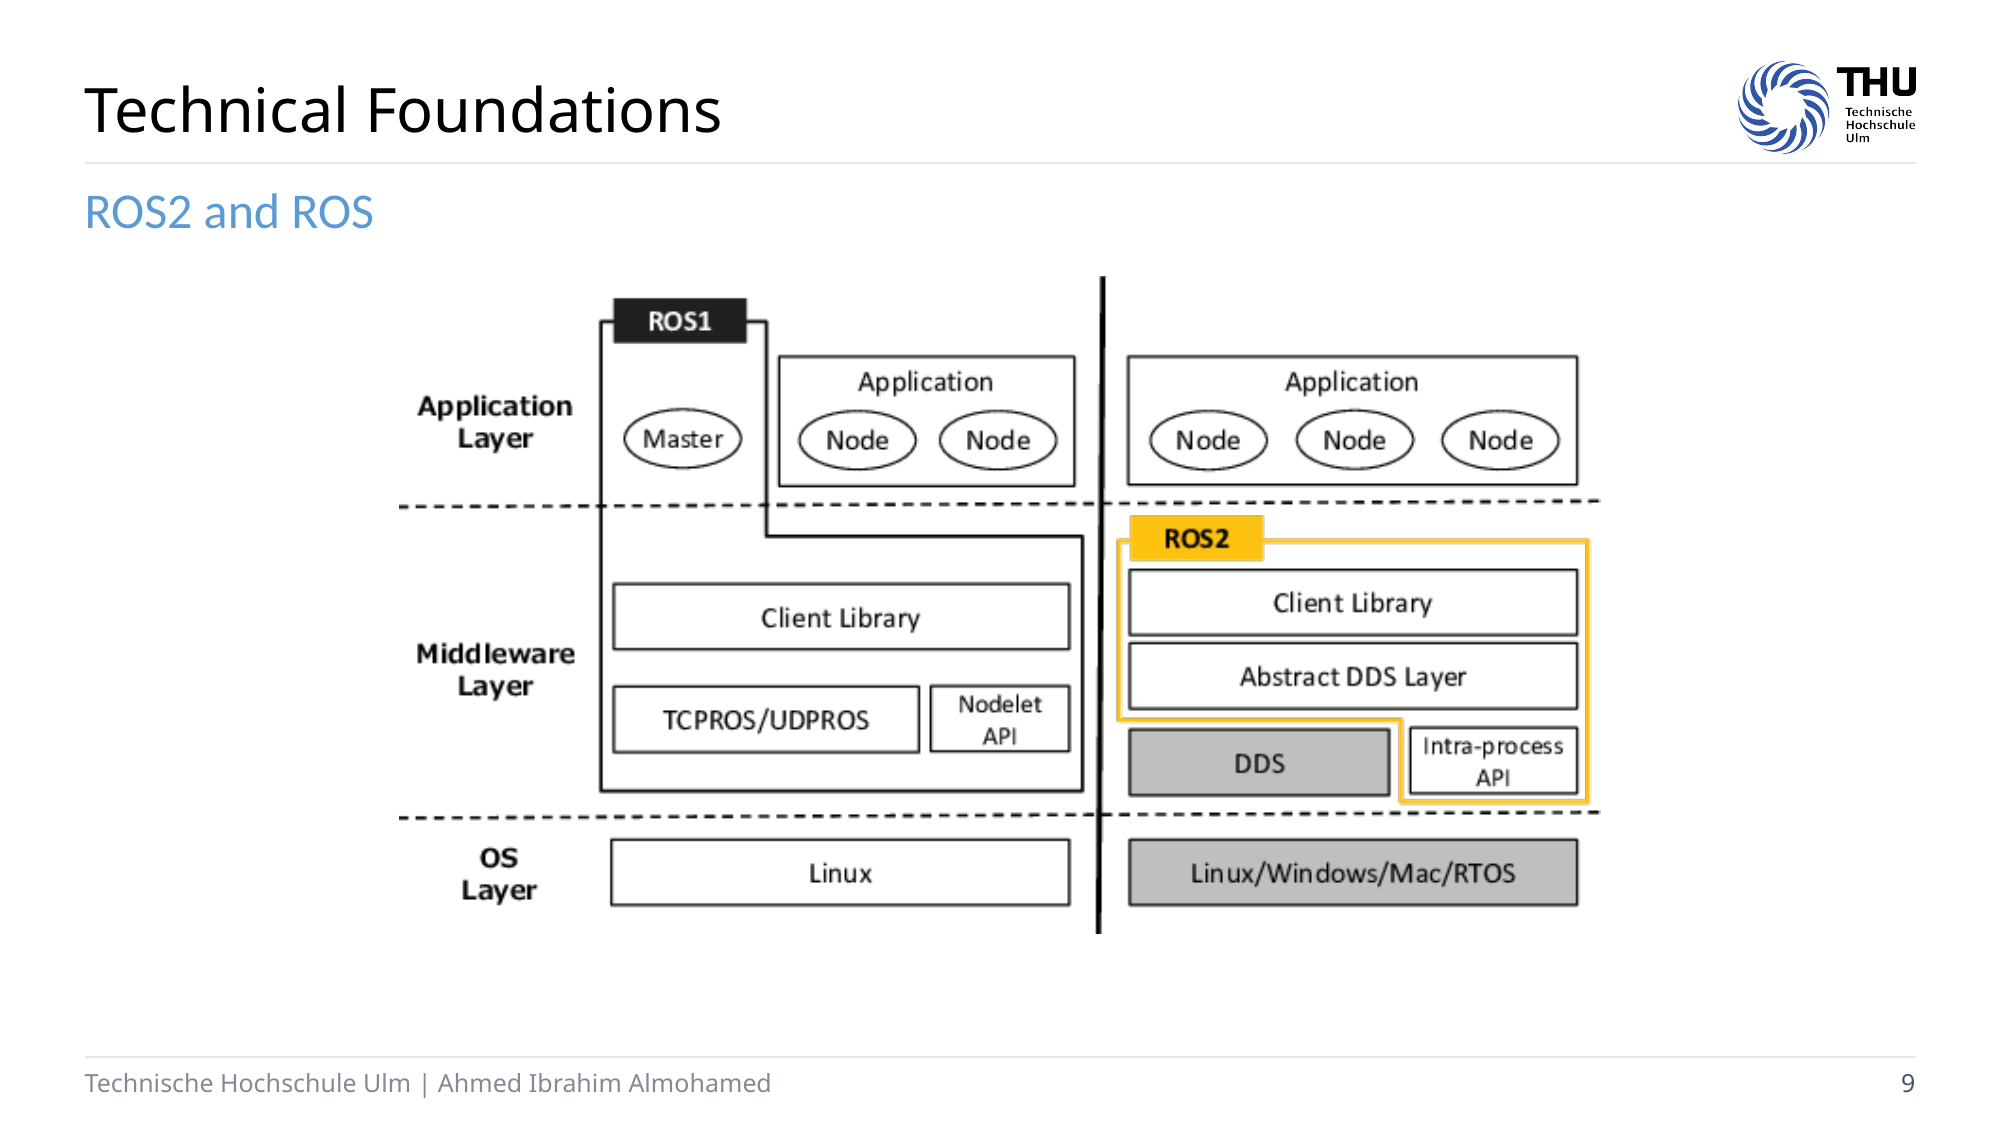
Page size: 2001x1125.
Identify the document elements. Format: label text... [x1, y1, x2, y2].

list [399, 276, 1601, 934]
list ROS2 and ROS [84, 164, 1916, 260]
footer Technische Hochschule Ulm | Ahmed Ibrahim Almohamed [84, 1071, 1666, 1098]
picture [1738, 61, 1916, 154]
title Technical Foundations [84, 72, 1747, 154]
